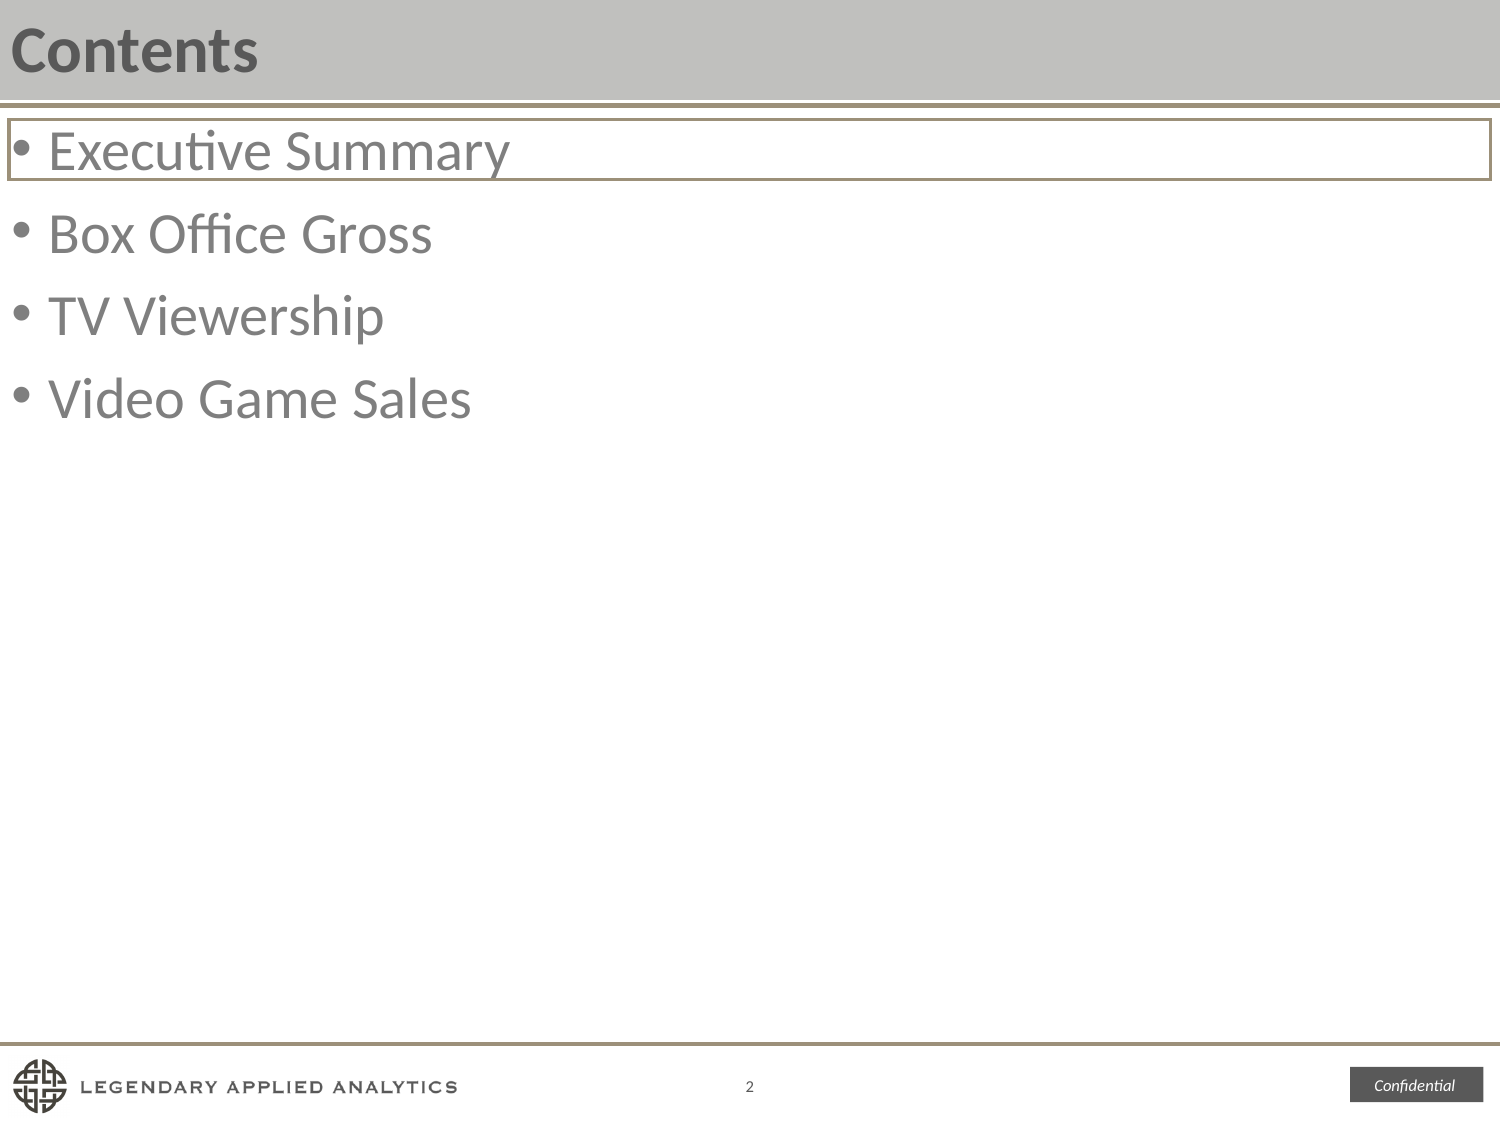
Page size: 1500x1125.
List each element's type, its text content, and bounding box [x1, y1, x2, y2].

picture [79, 1076, 459, 1098]
picture [8, 1055, 70, 1118]
text_box [9, 119, 1491, 180]
list Executive Summary Box Office Gross TV Viewership Video Game Sales [11, 180, 1485, 434]
list Executive Summary Box Office Gross TV Viewership Video Game Sales [11, 112, 1485, 119]
title Contents [11, 5, 1485, 96]
